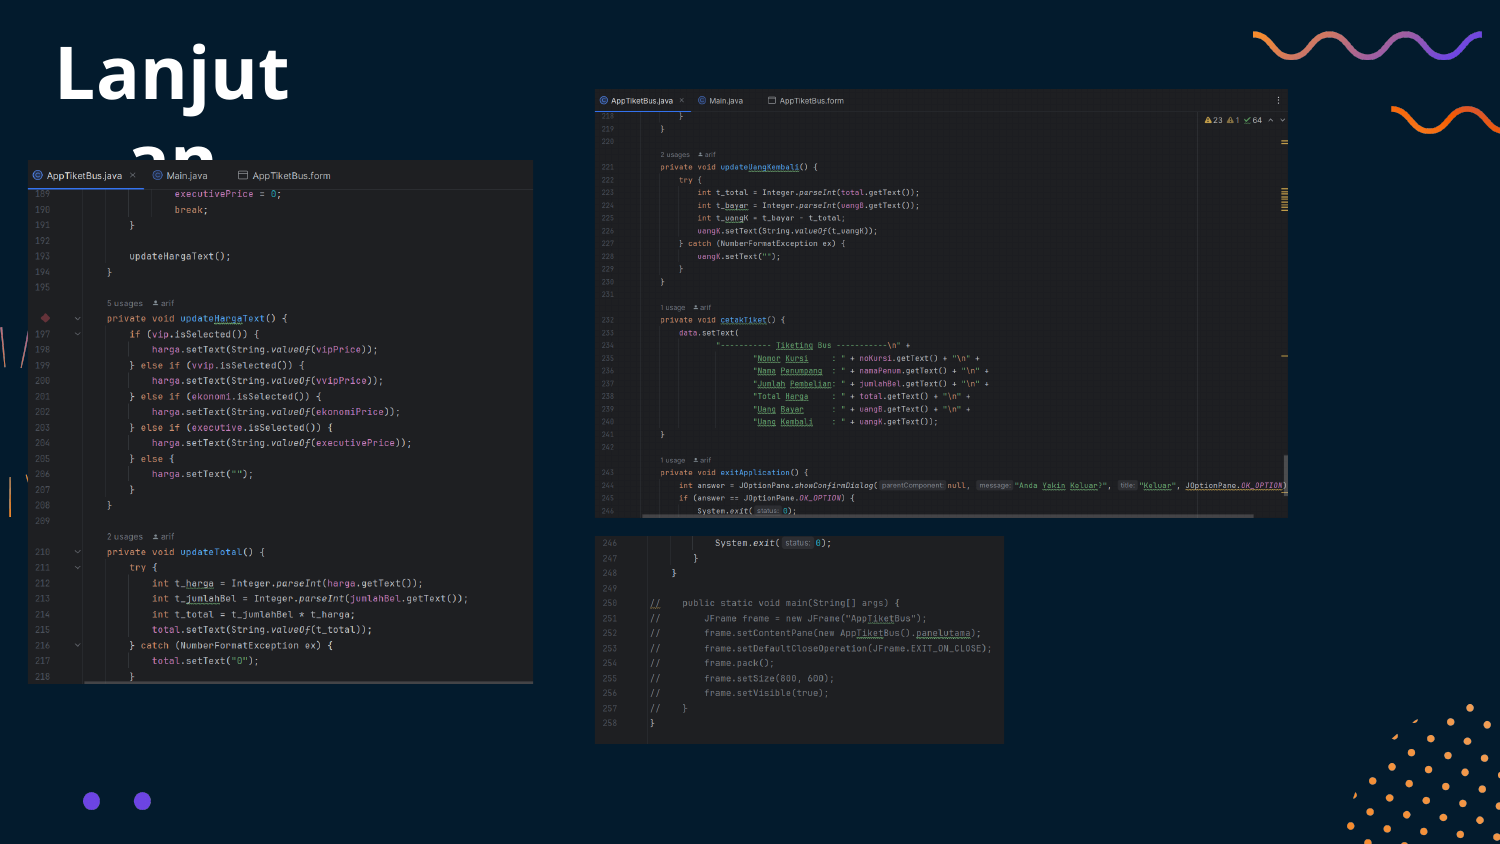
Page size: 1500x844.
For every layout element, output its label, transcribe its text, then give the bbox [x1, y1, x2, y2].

picture [83, 792, 151, 810]
picture [0, 159, 534, 684]
picture [594, 527, 1005, 744]
picture [1253, 31, 1482, 60]
picture [1345, 704, 1500, 844]
picture [1391, 106, 1500, 134]
picture [594, 89, 1289, 518]
title Lanjutan [19, 11, 326, 106]
